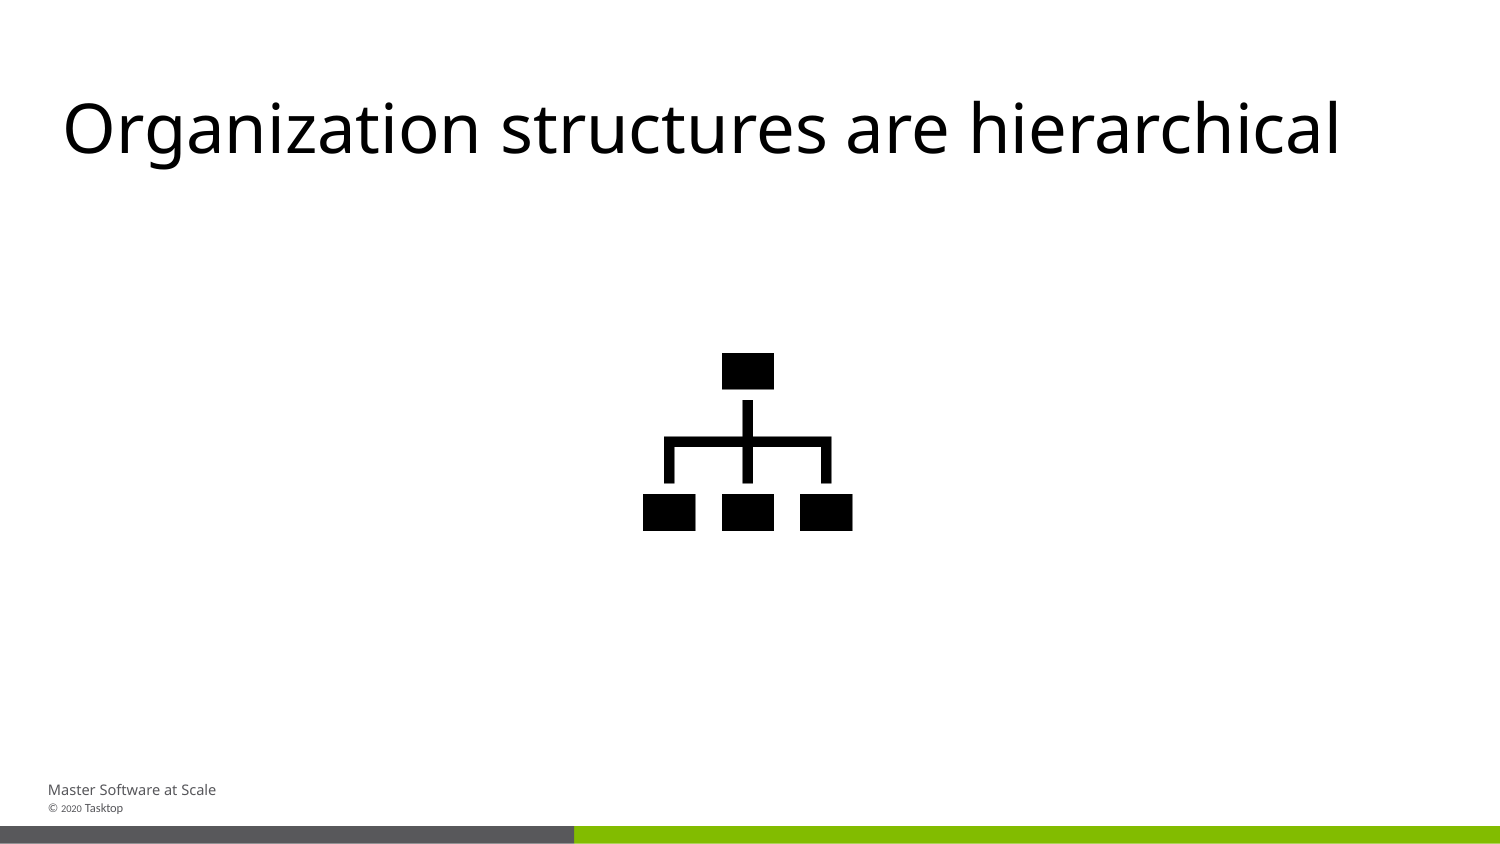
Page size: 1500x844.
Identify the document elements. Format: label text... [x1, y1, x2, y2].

text_box Organization structures are hierarchical [48, 44, 1445, 208]
picture [621, 315, 873, 568]
